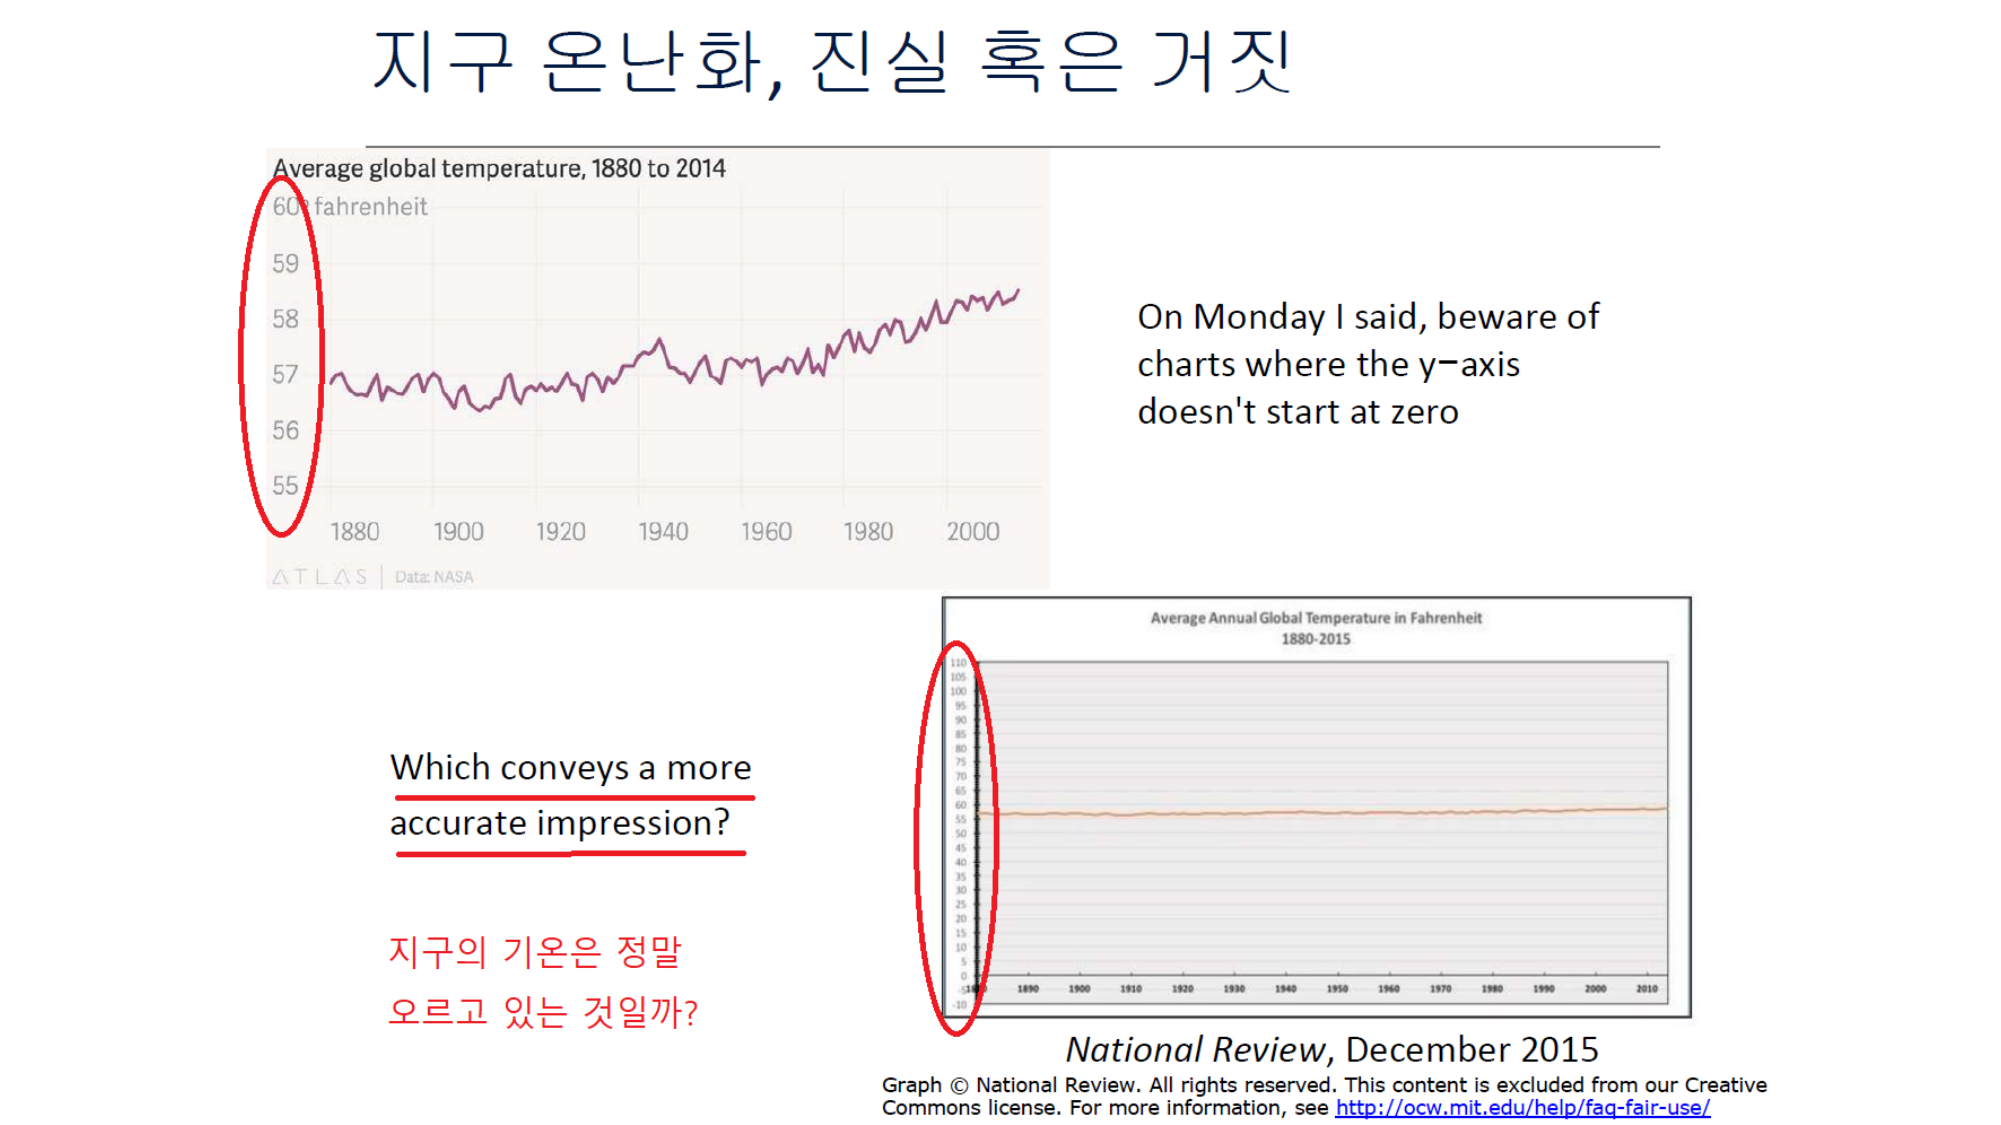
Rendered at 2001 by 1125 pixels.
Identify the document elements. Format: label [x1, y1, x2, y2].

picture [220, 0, 1780, 1125]
